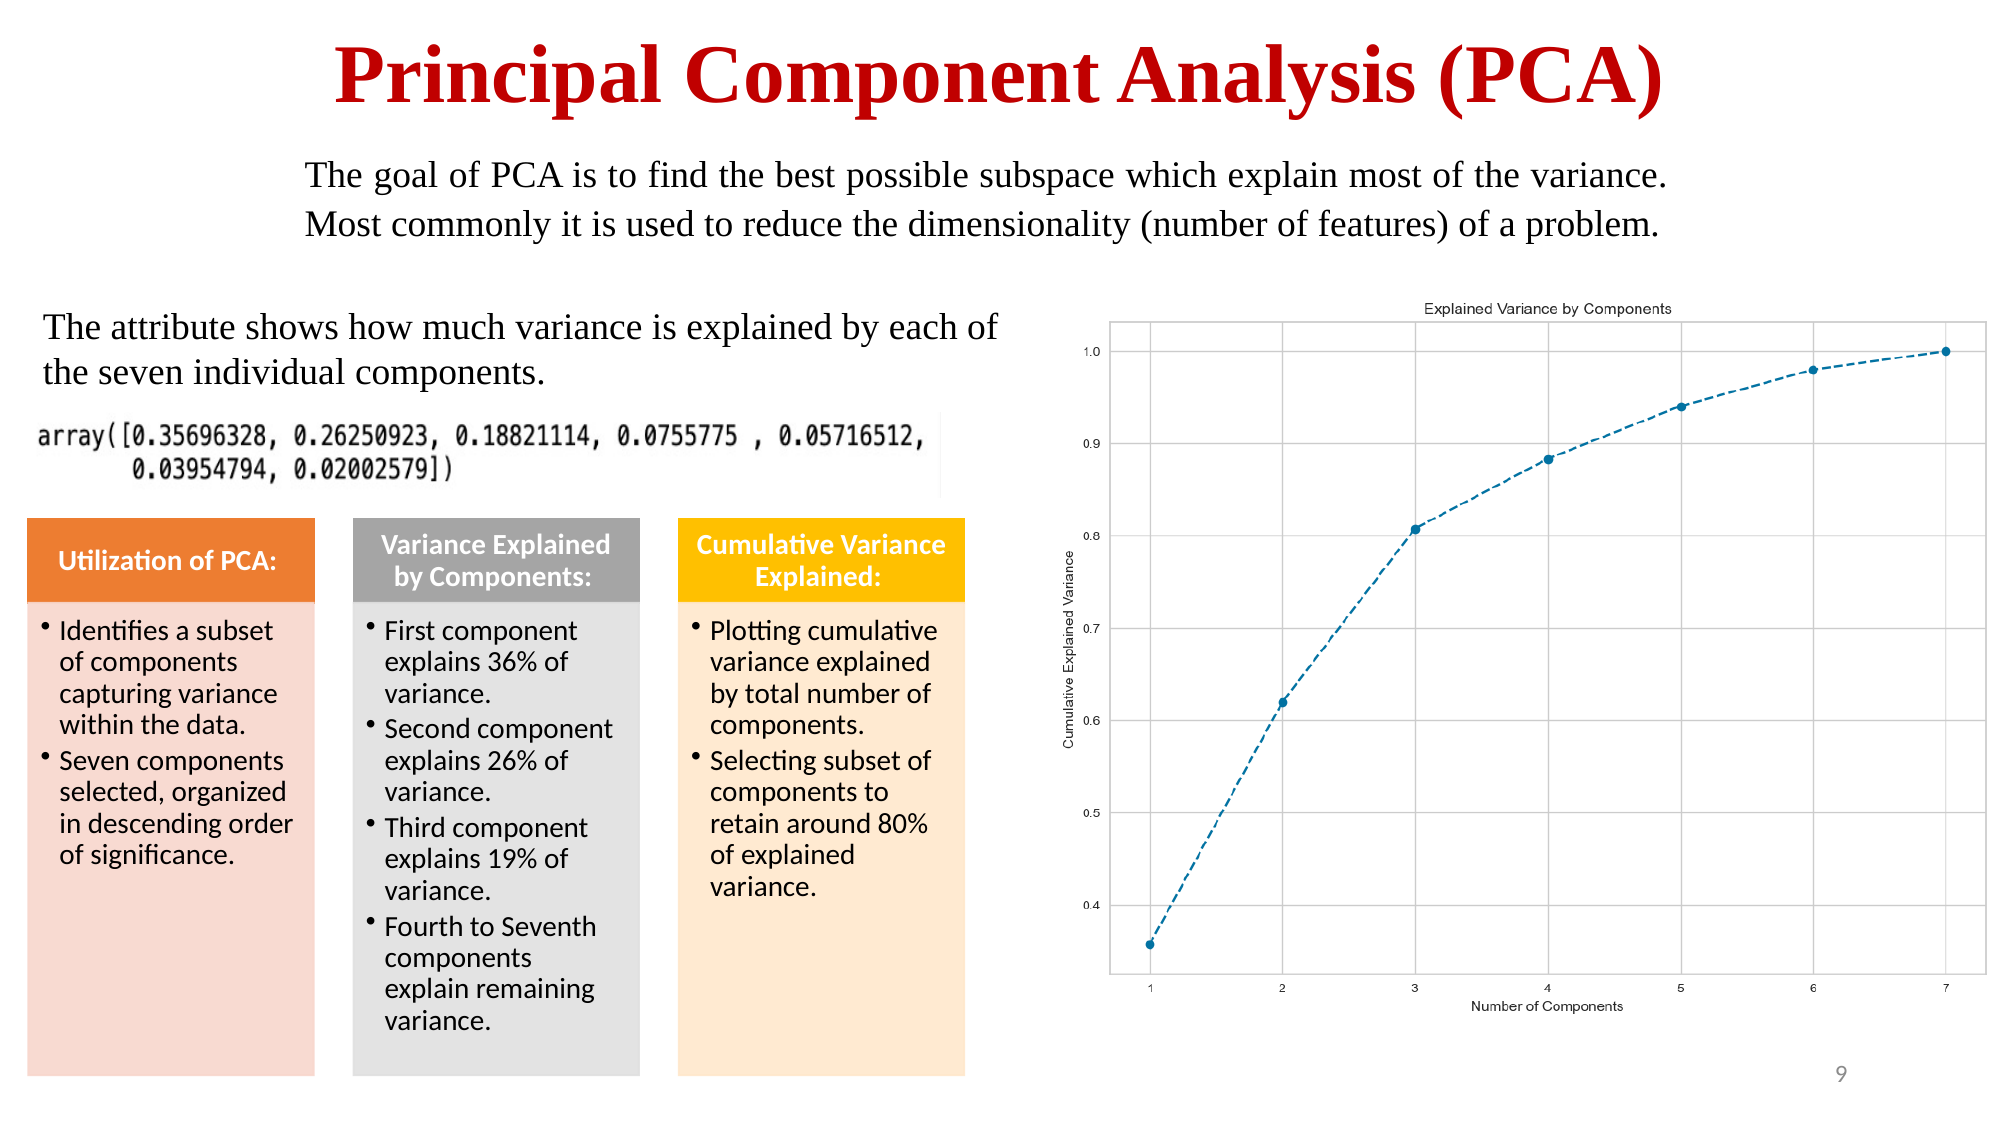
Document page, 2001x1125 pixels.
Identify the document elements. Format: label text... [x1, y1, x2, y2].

text_box The goal of PCA is to find the best possible subspace which explain most of the variance. Most commonly it is used to reduce the dimensionality (number of features) of a problem. [289, 139, 1687, 251]
title Principal Component Analysis (PCA) [103, 9, 1897, 128]
picture [1054, 293, 1994, 1022]
slide_number 9 [1412, 1042, 1863, 1103]
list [28, 469, 965, 1125]
picture [28, 412, 941, 498]
text_box The attribute shows how much variance is explained by each of the seven individual components. [28, 294, 1028, 400]
